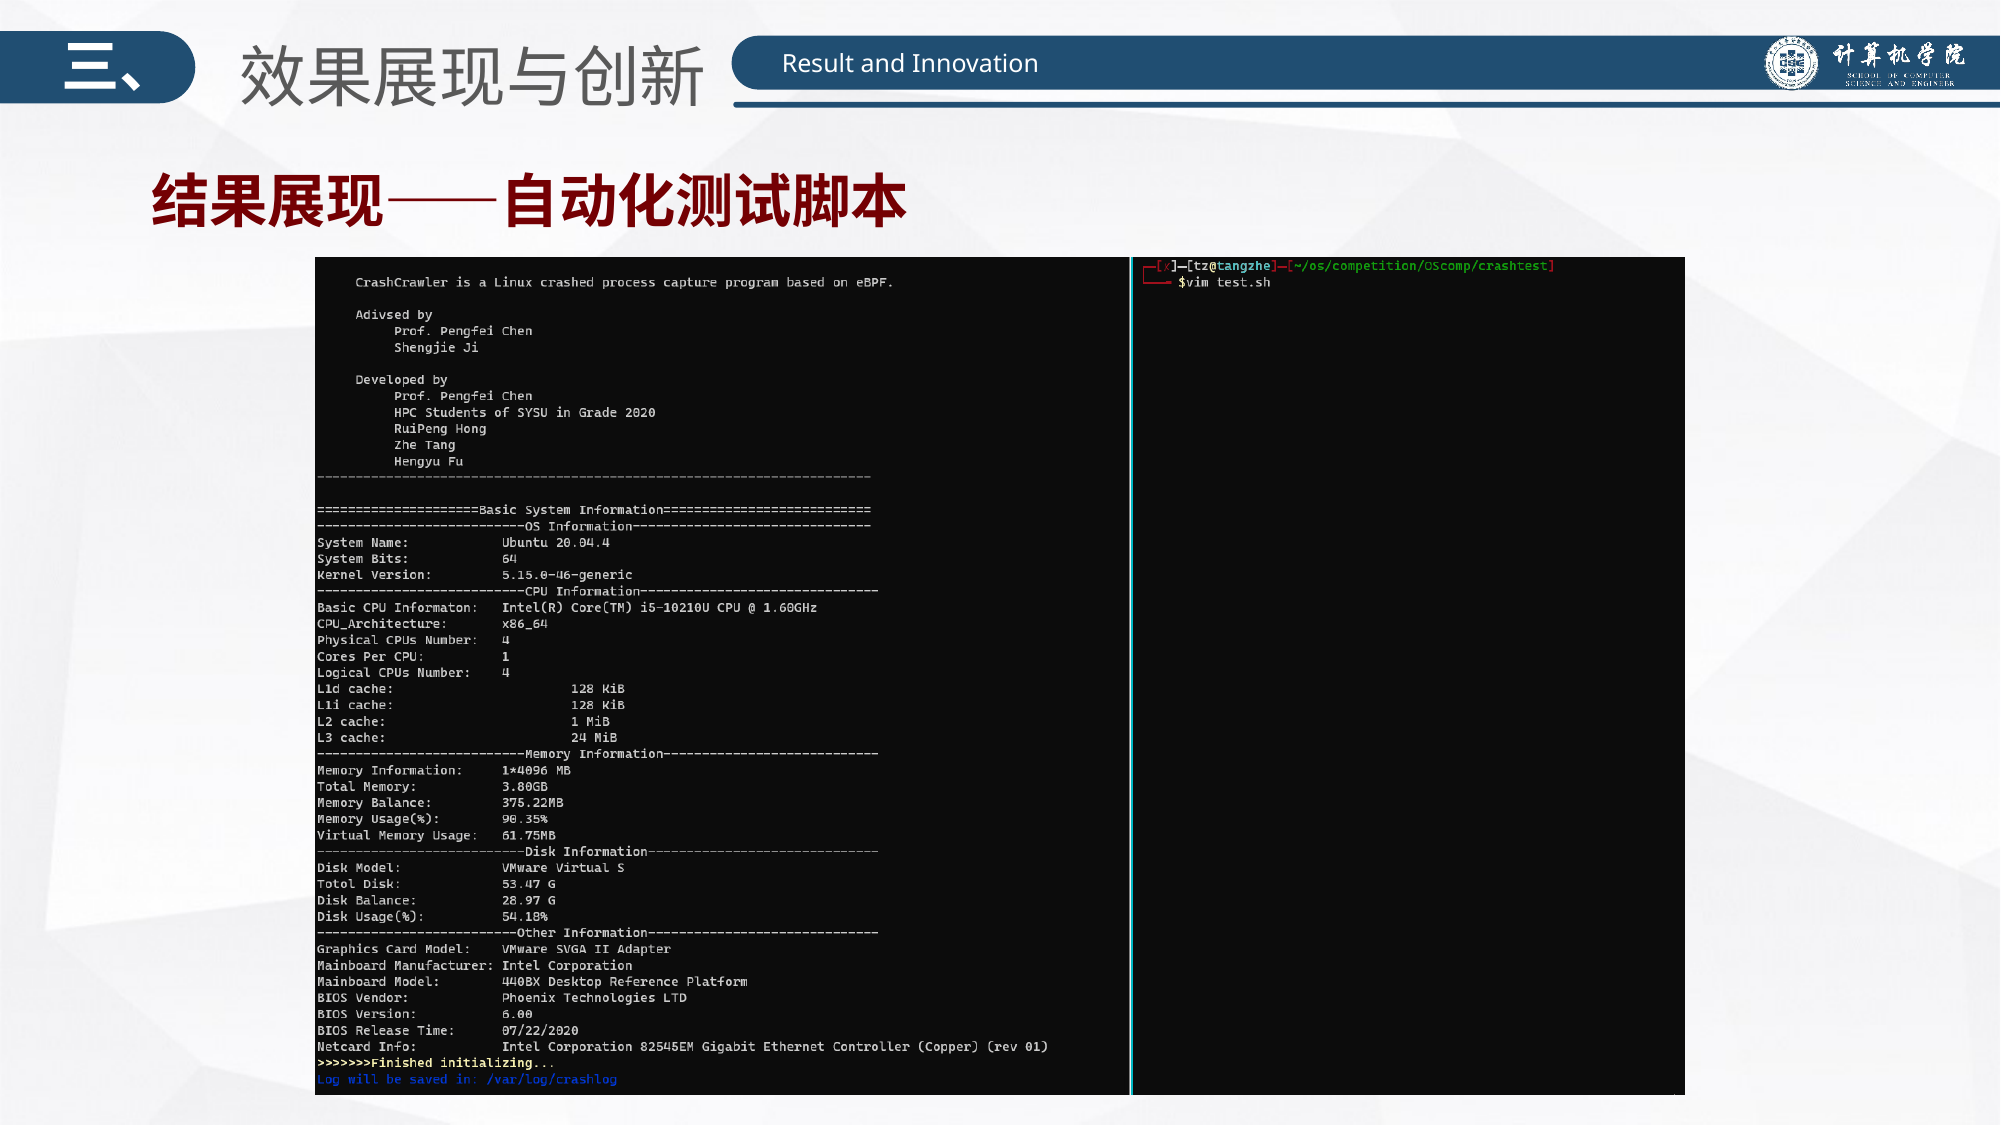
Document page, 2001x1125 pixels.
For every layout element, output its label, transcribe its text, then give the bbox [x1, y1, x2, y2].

text_box 结果展现——自动化测试脚本 [136, 156, 1460, 242]
picture [0, 0, 2001, 1125]
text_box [0, 22, 2000, 124]
